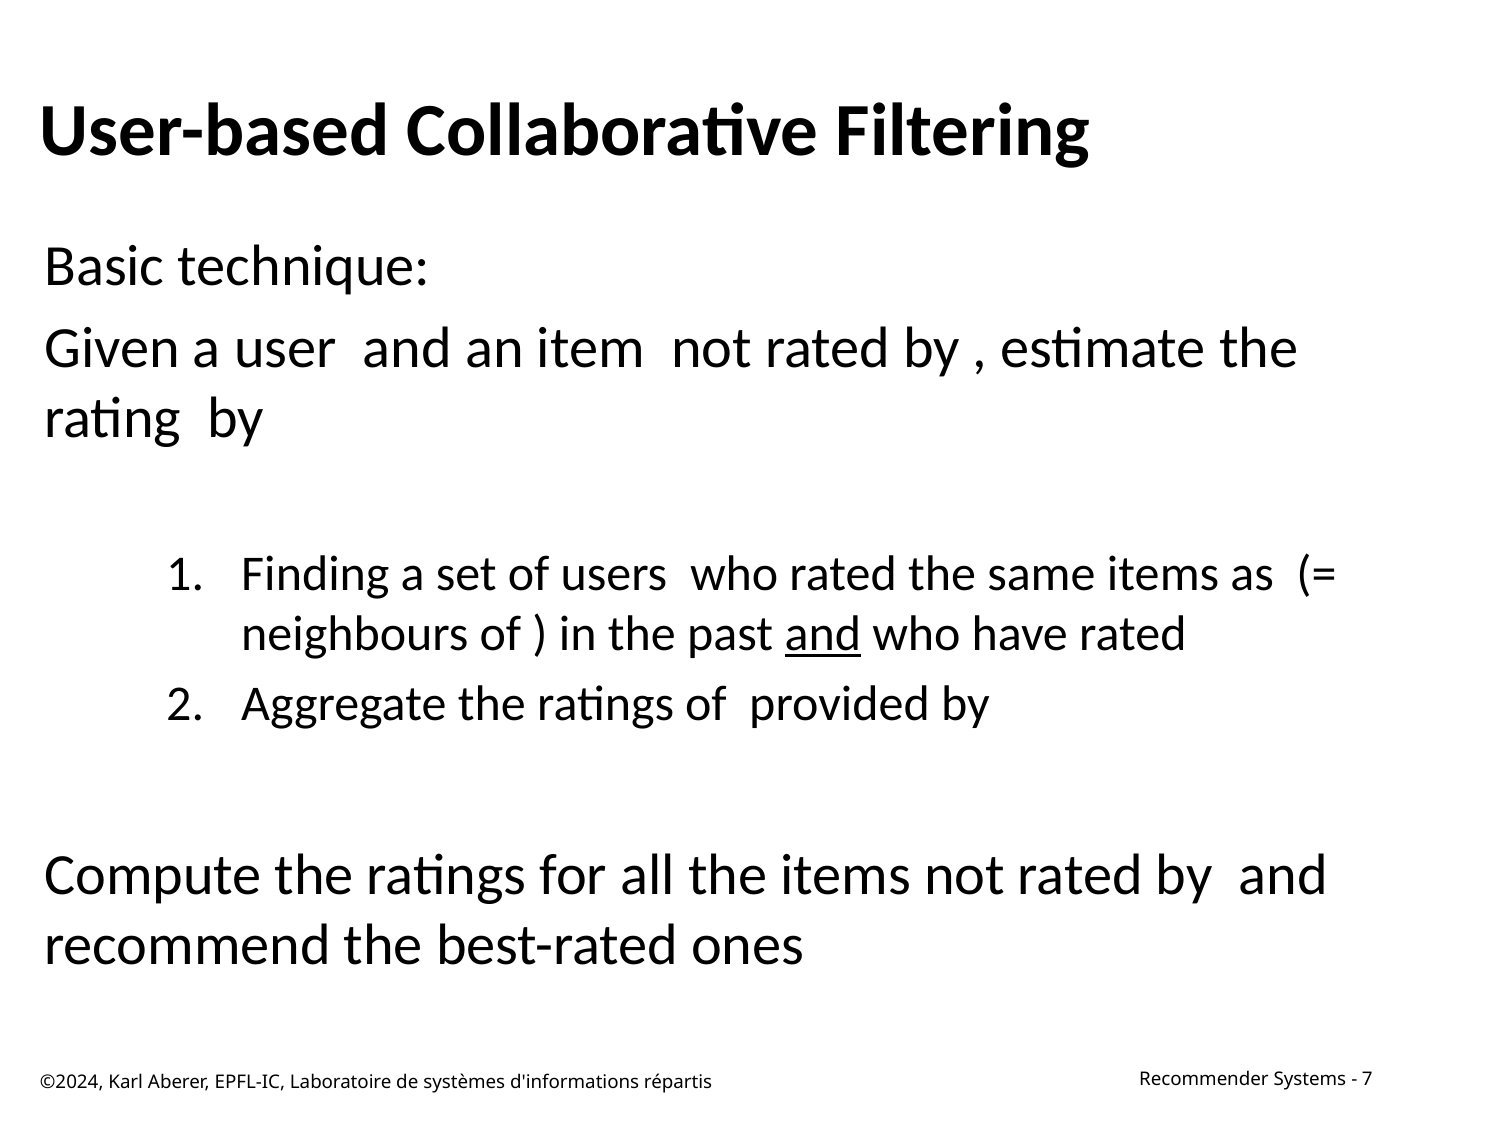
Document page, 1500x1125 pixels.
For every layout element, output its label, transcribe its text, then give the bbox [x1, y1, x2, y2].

title User-based Collaborative Filtering [24, 49, 1388, 201]
footer ©2024, Karl Aberer, EPFL-IC, Laboratoire de systèmes d'informations répartis [24, 1062, 988, 1101]
